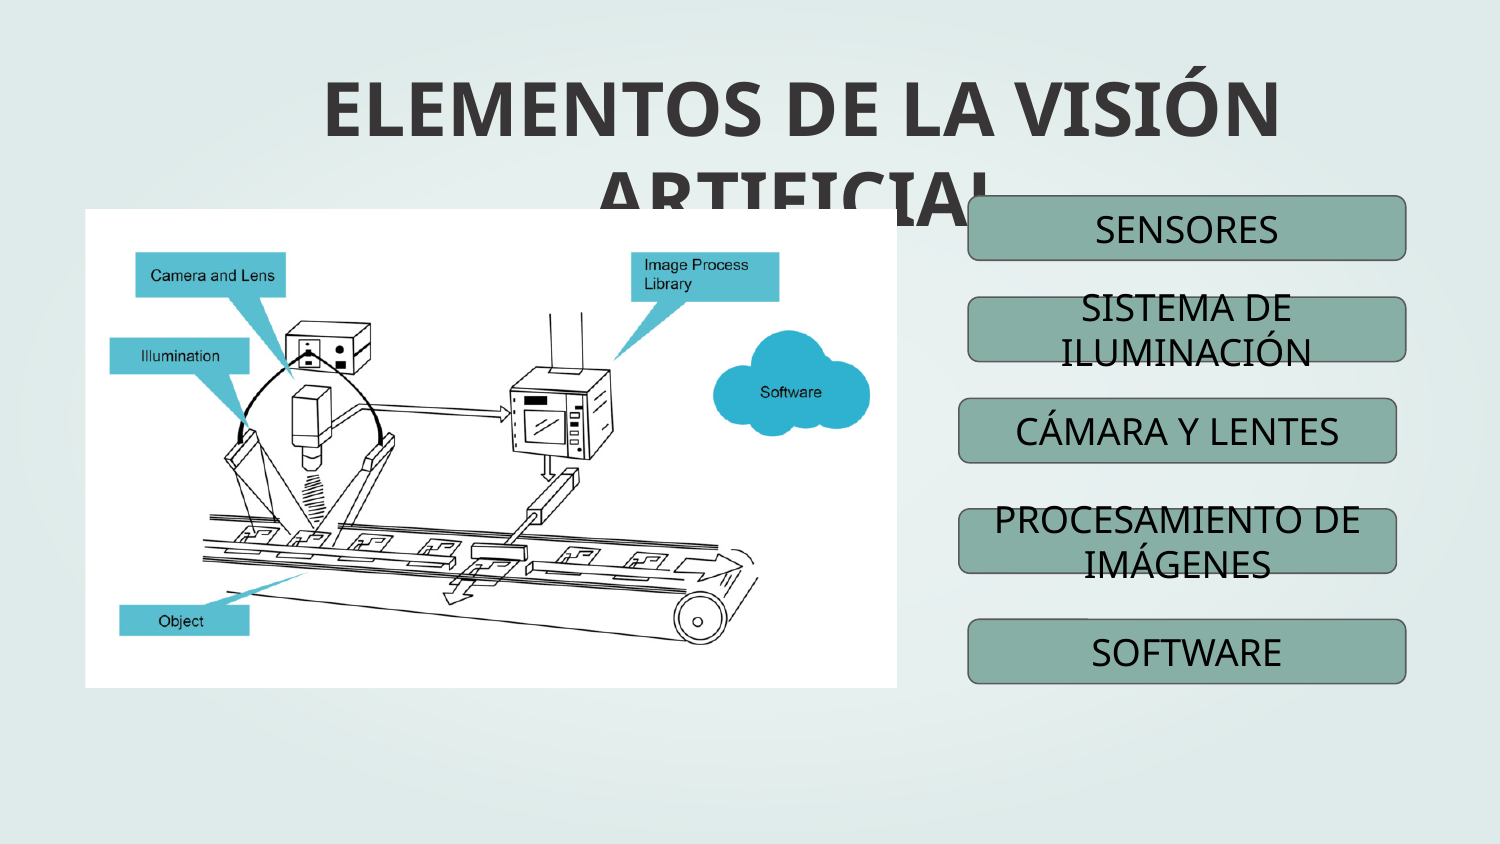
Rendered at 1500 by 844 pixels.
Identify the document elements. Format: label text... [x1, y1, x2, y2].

text_box SISTEMA DE ILUMINACIÓN [968, 297, 1406, 362]
text_box SENSORES [968, 195, 1406, 261]
text_box CÁMARA Y LENTES [958, 398, 1397, 463]
text_box SOFTWARE [968, 619, 1406, 684]
picture [0, 0, 1500, 844]
text_box PROCESAMIENTO DE IMÁGENES [958, 508, 1397, 574]
title ELEMENTOS DE LA VISIÓN ARTIFICIAL [209, 46, 1397, 150]
